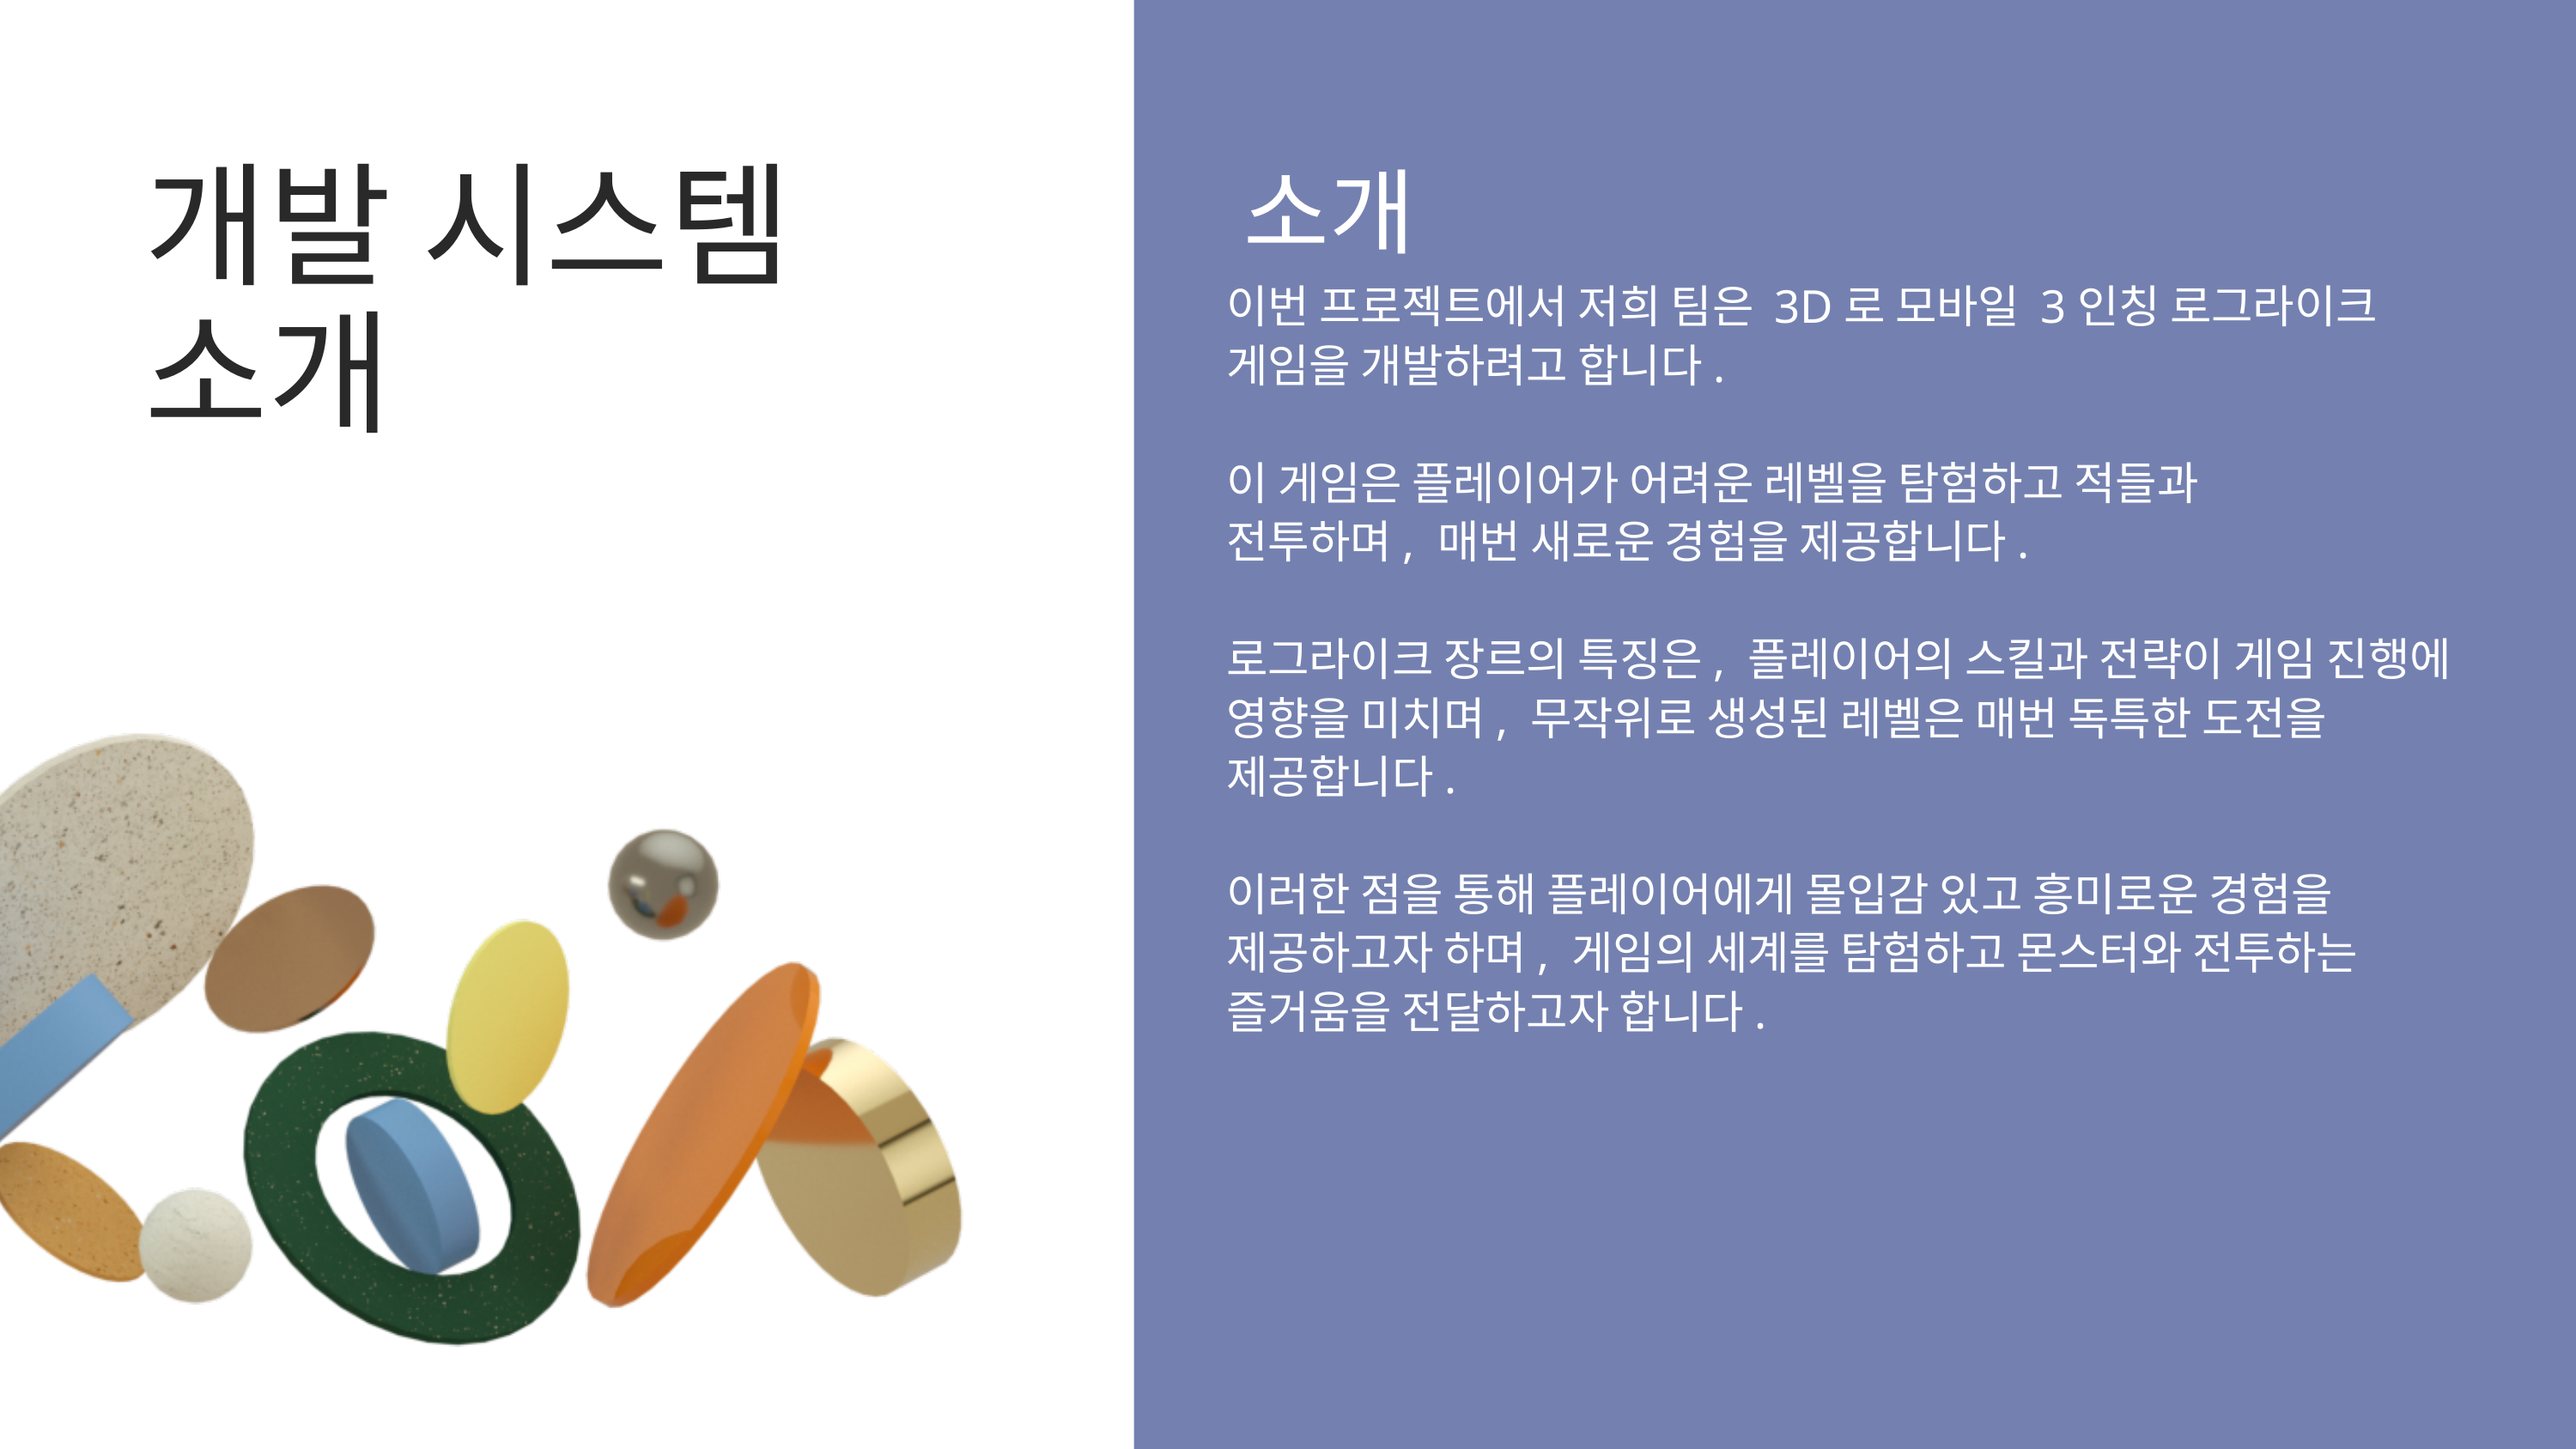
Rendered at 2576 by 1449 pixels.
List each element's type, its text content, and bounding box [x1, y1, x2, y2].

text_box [1133, 0, 2576, 1449]
text_box [0, 732, 965, 1347]
text_box 개발 시스템 소개 [144, 154, 965, 450]
